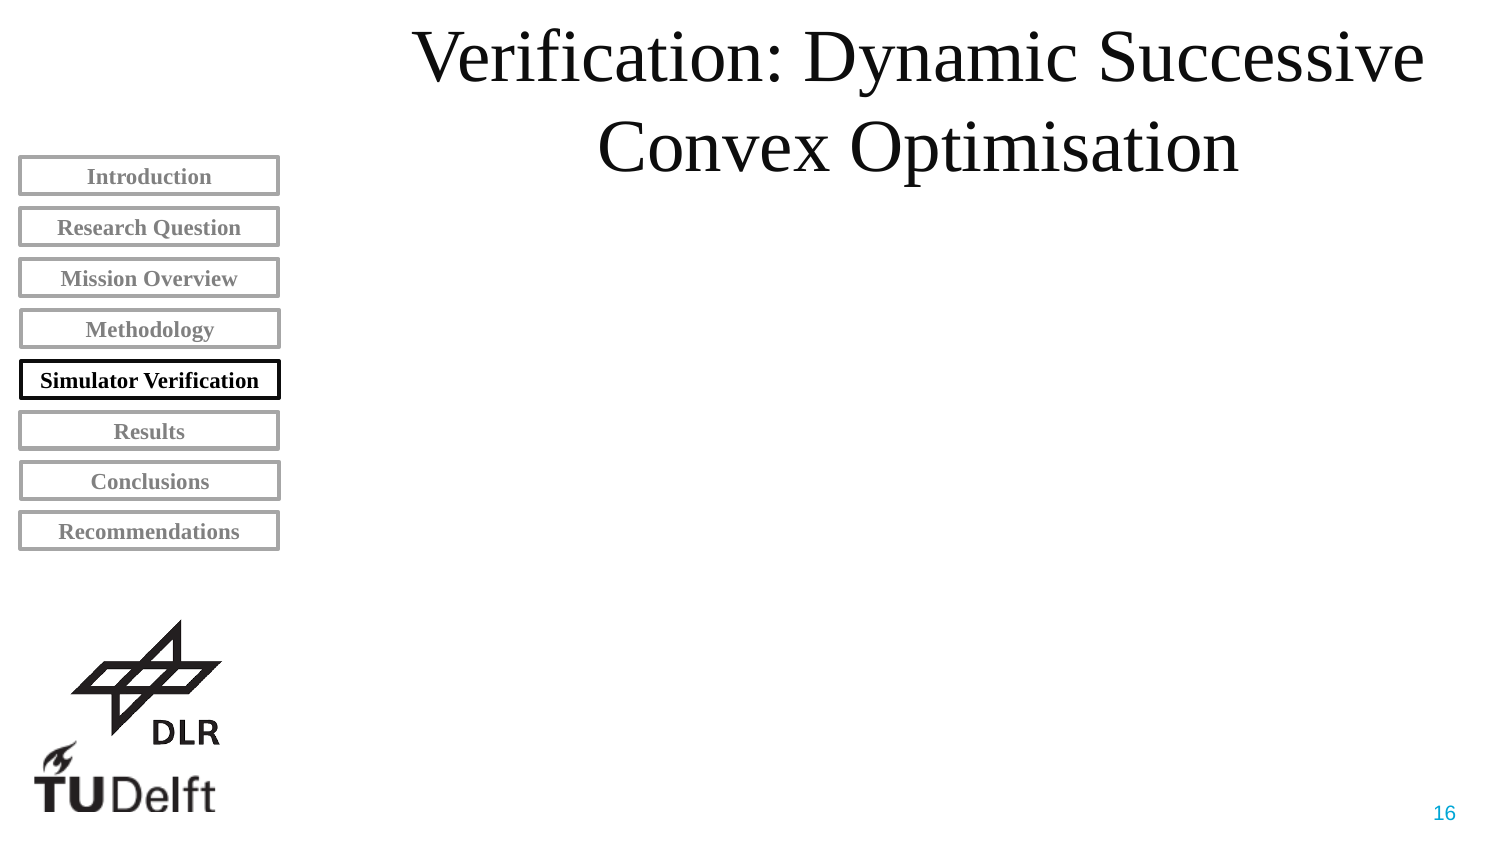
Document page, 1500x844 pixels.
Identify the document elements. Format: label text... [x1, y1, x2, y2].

text_box Recommendations [20, 512, 279, 549]
text_box Research Question [20, 208, 279, 245]
text_box Methodology [21, 310, 280, 347]
text_box Results [20, 411, 279, 449]
text_box Conclusions [21, 462, 280, 499]
text_box Introduction [20, 157, 279, 194]
picture [66, 615, 226, 748]
text_box Simulator Verification [20, 361, 279, 398]
text_box Mission Overview [20, 259, 279, 296]
text_box Verification: Dynamic Successive Convex Optimisation [337, 0, 1500, 208]
